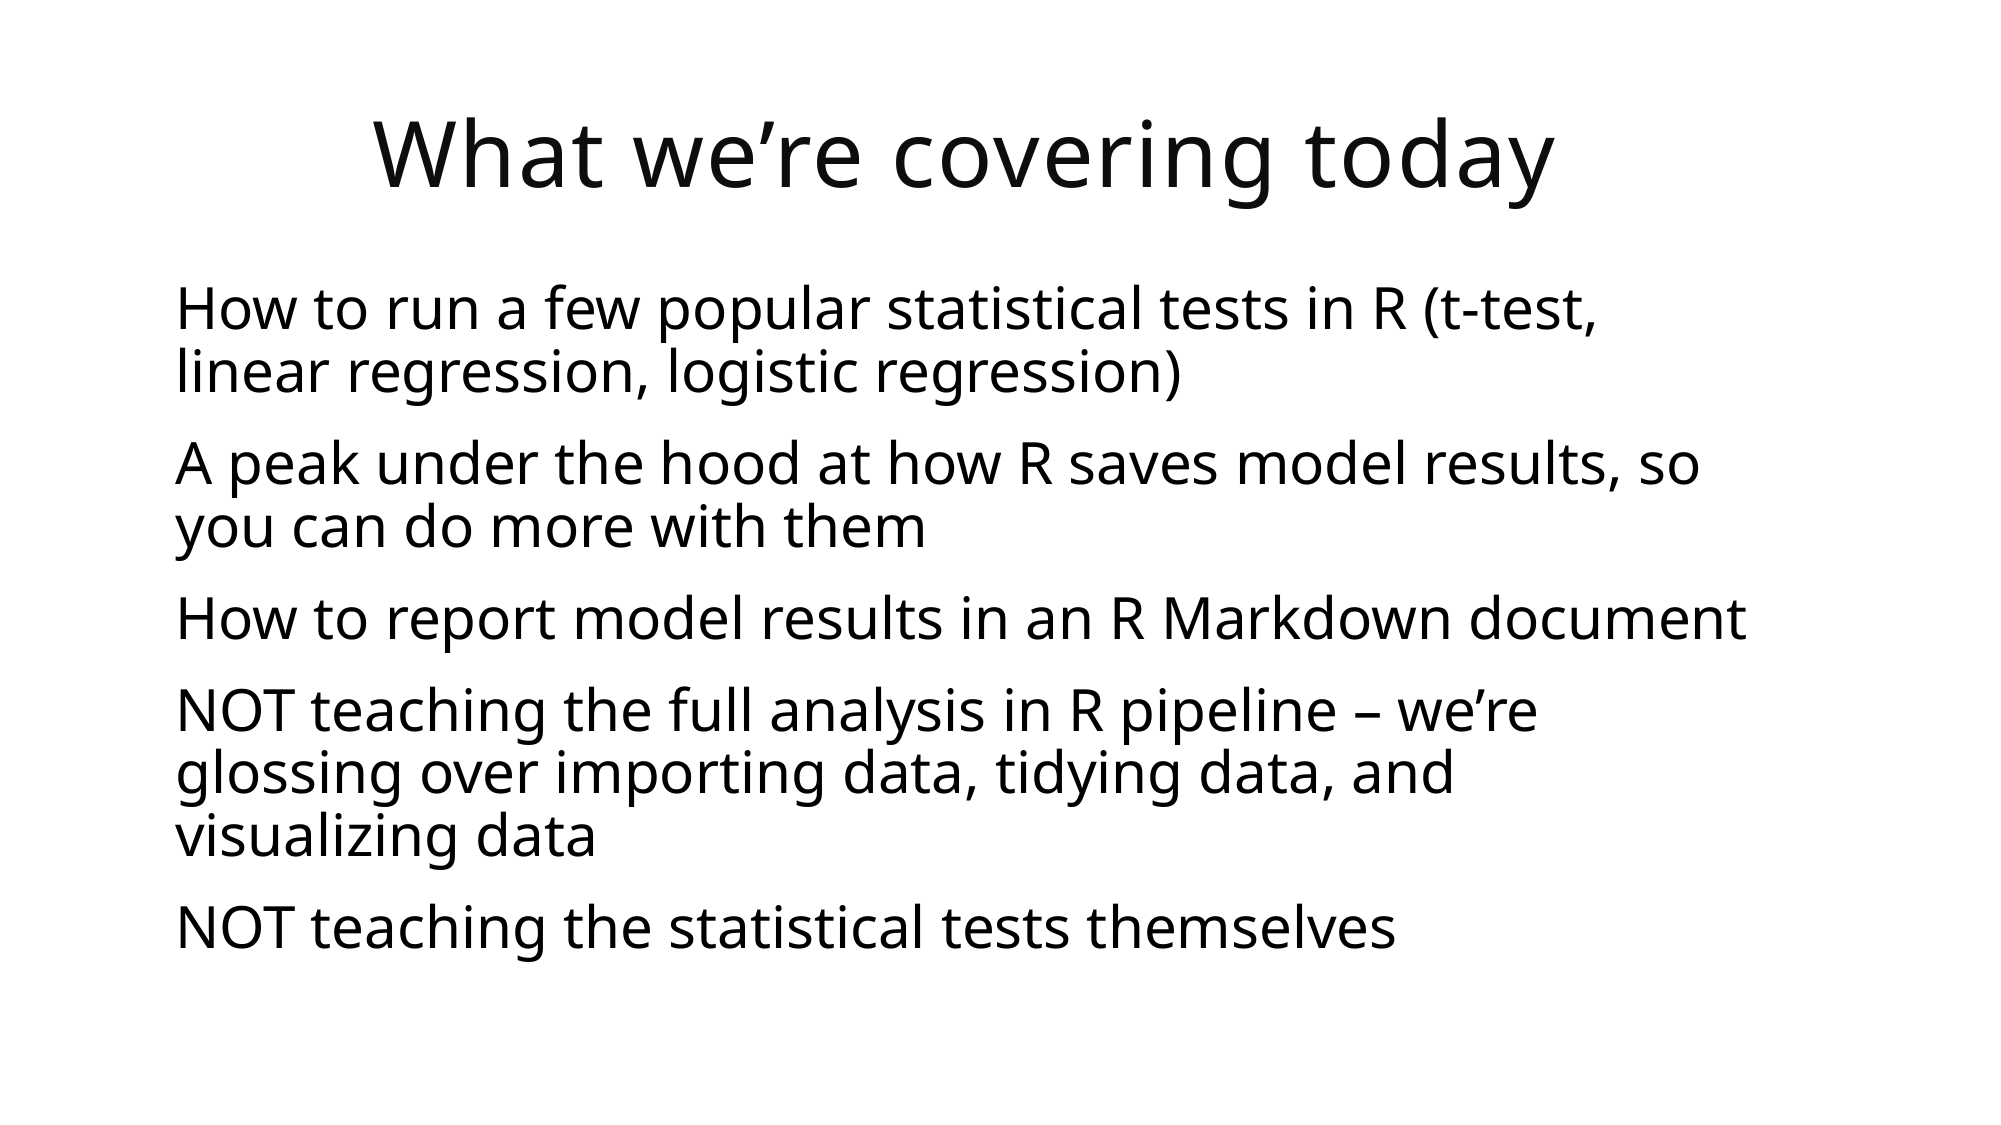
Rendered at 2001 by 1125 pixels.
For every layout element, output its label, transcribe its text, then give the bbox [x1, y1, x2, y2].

title What we’re covering today [168, 96, 1763, 227]
list How to run a few popular statistical tests in R (t-test, linear regression, logistic regression) A peak under the hood at how R saves model results, so you can do more with them How to report model results in an R Markdown document NOT teaching the full analysis in R pipeline – we’re glossing over importing data, tidying data, and visualizing data NOT teaching the statistical tests themselves [168, 271, 1763, 1035]
